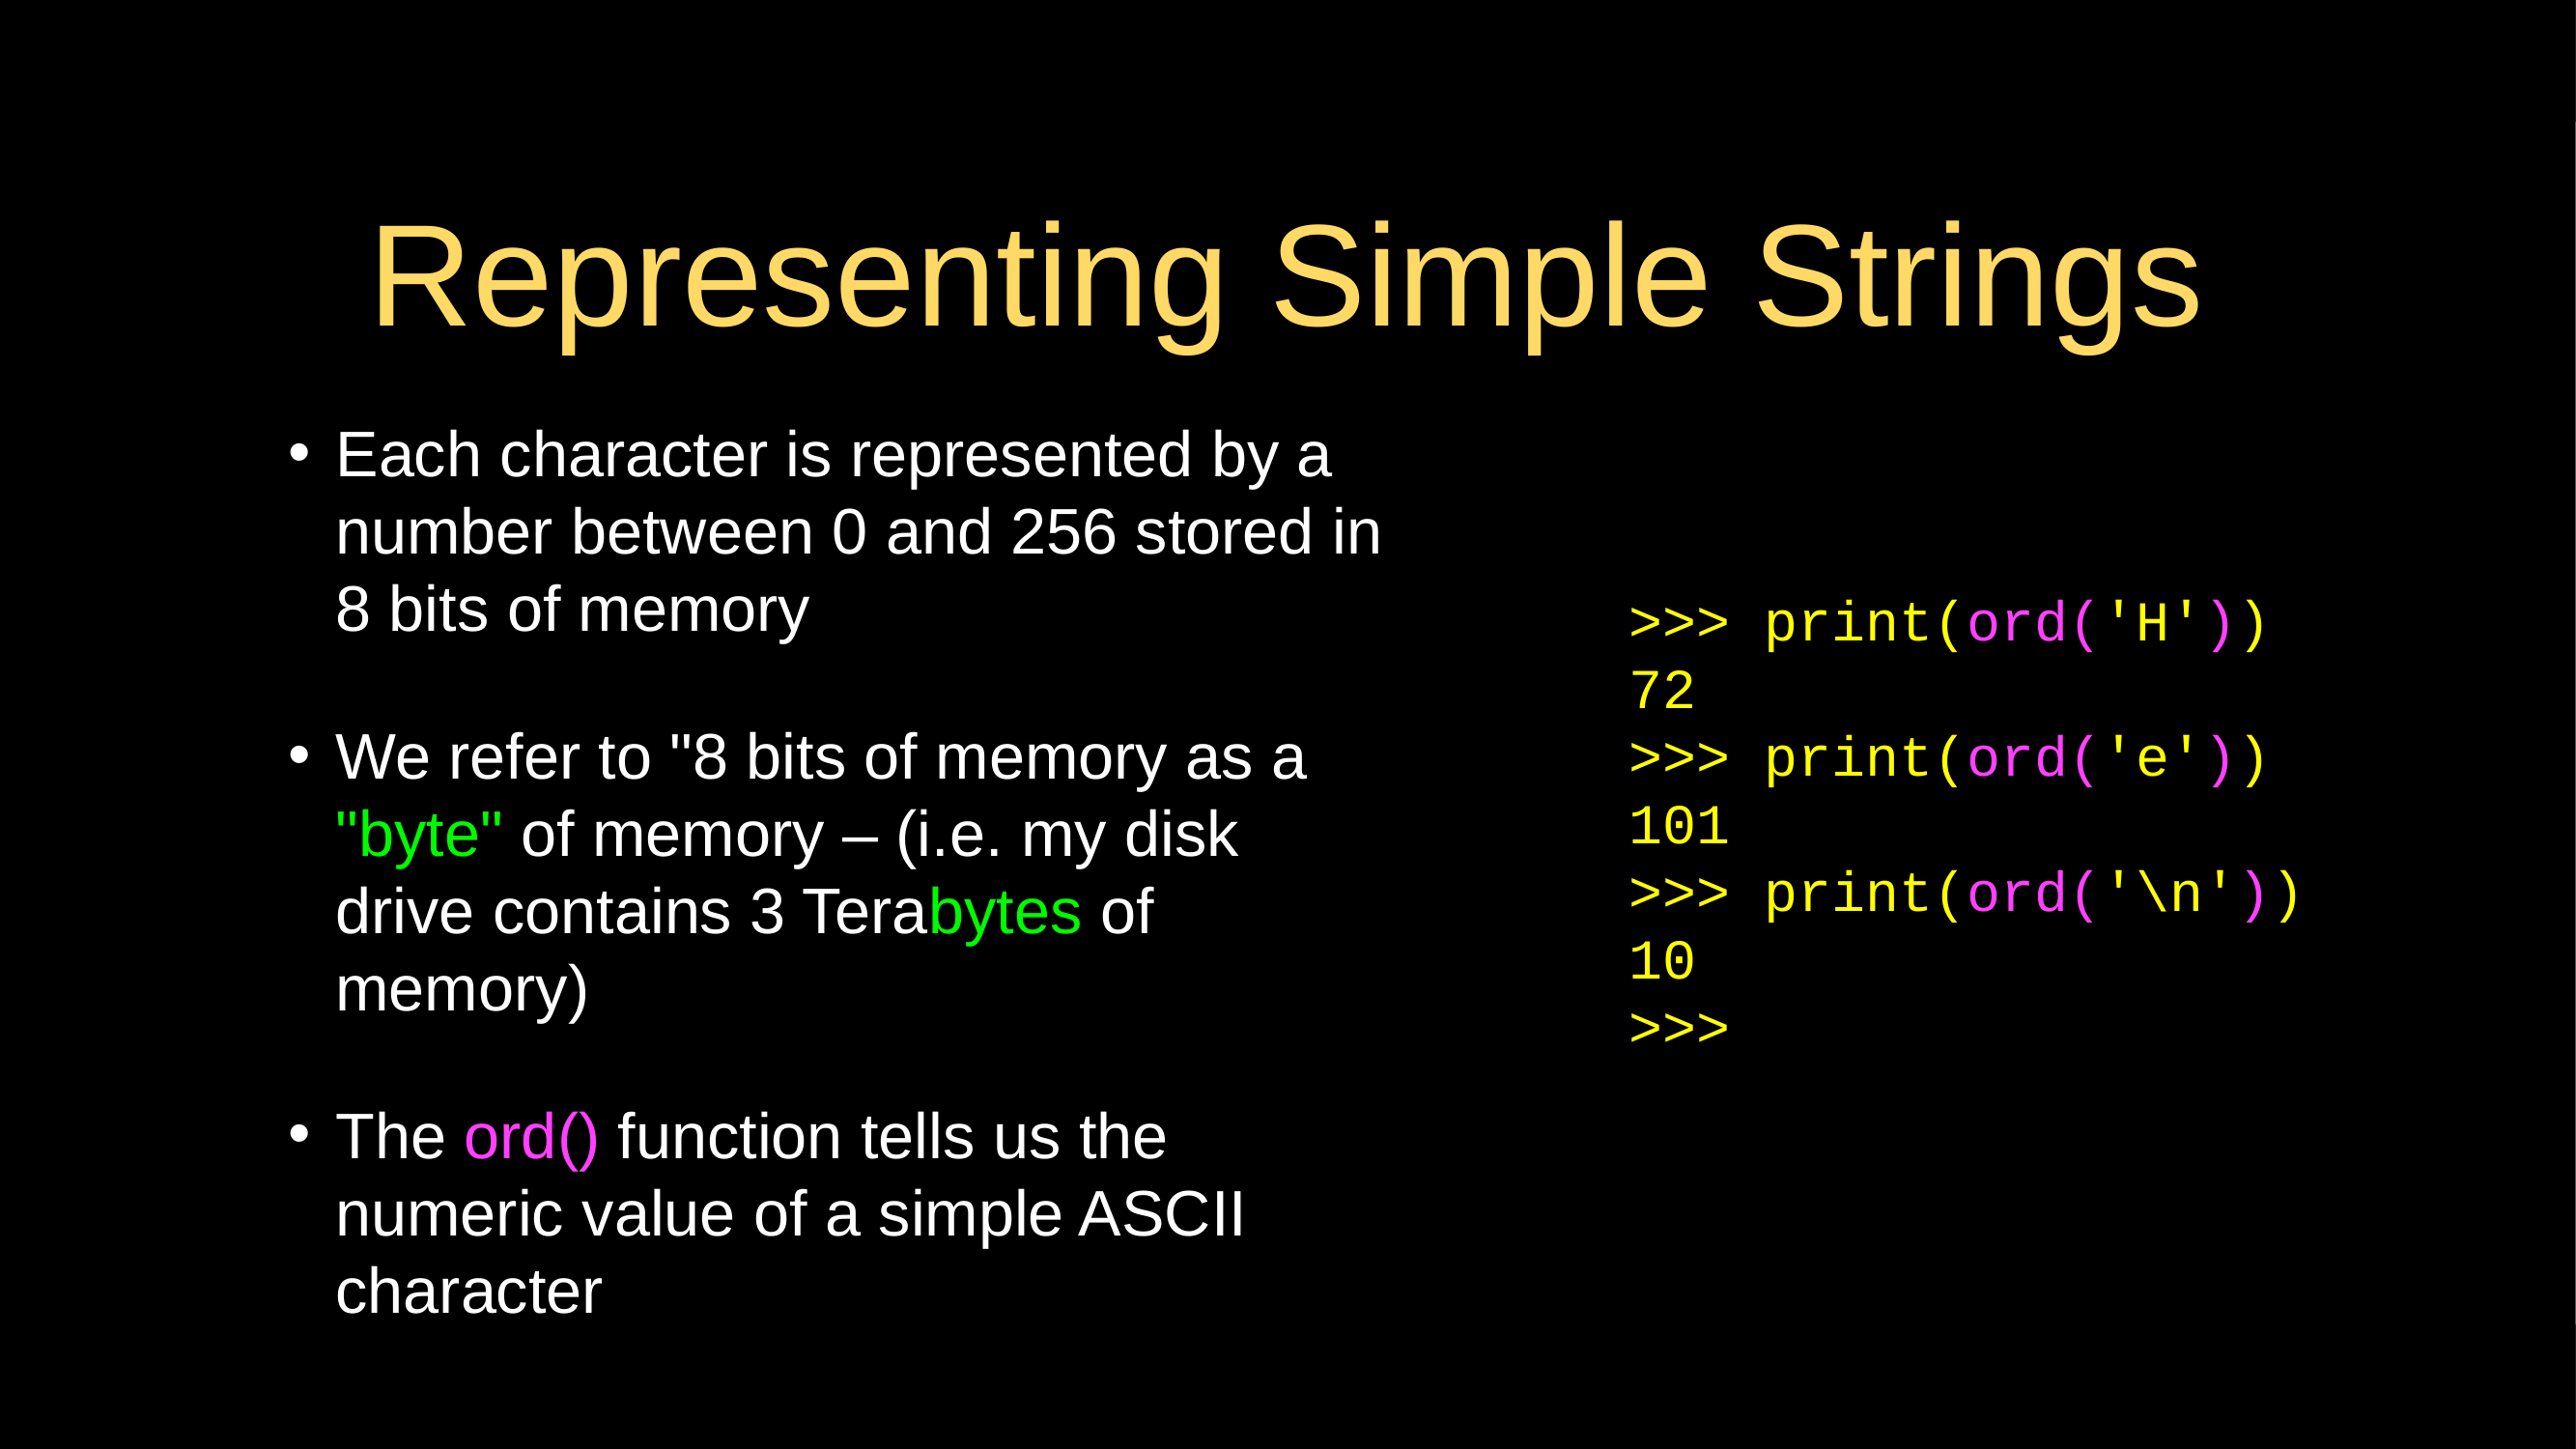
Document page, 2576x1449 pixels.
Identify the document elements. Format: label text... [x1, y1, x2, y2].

list Each character is represented by a number between 0 and 256 stored in 8 bits of memory We refer to "8 bits of memory as a "byte" of memory – (i.e. my disk drive contains 3 Terabytes of memory) The ord() function tells us the numeric value of a simple ASCII character [183, 412, 1401, 1364]
title Representing Simple Strings [183, 133, 2391, 403]
text_box >>> print(ord('H')) 72 >>> print(ord('e')) 101 >>> print(ord('\n')) 10 >>> [1614, 578, 2320, 1065]
